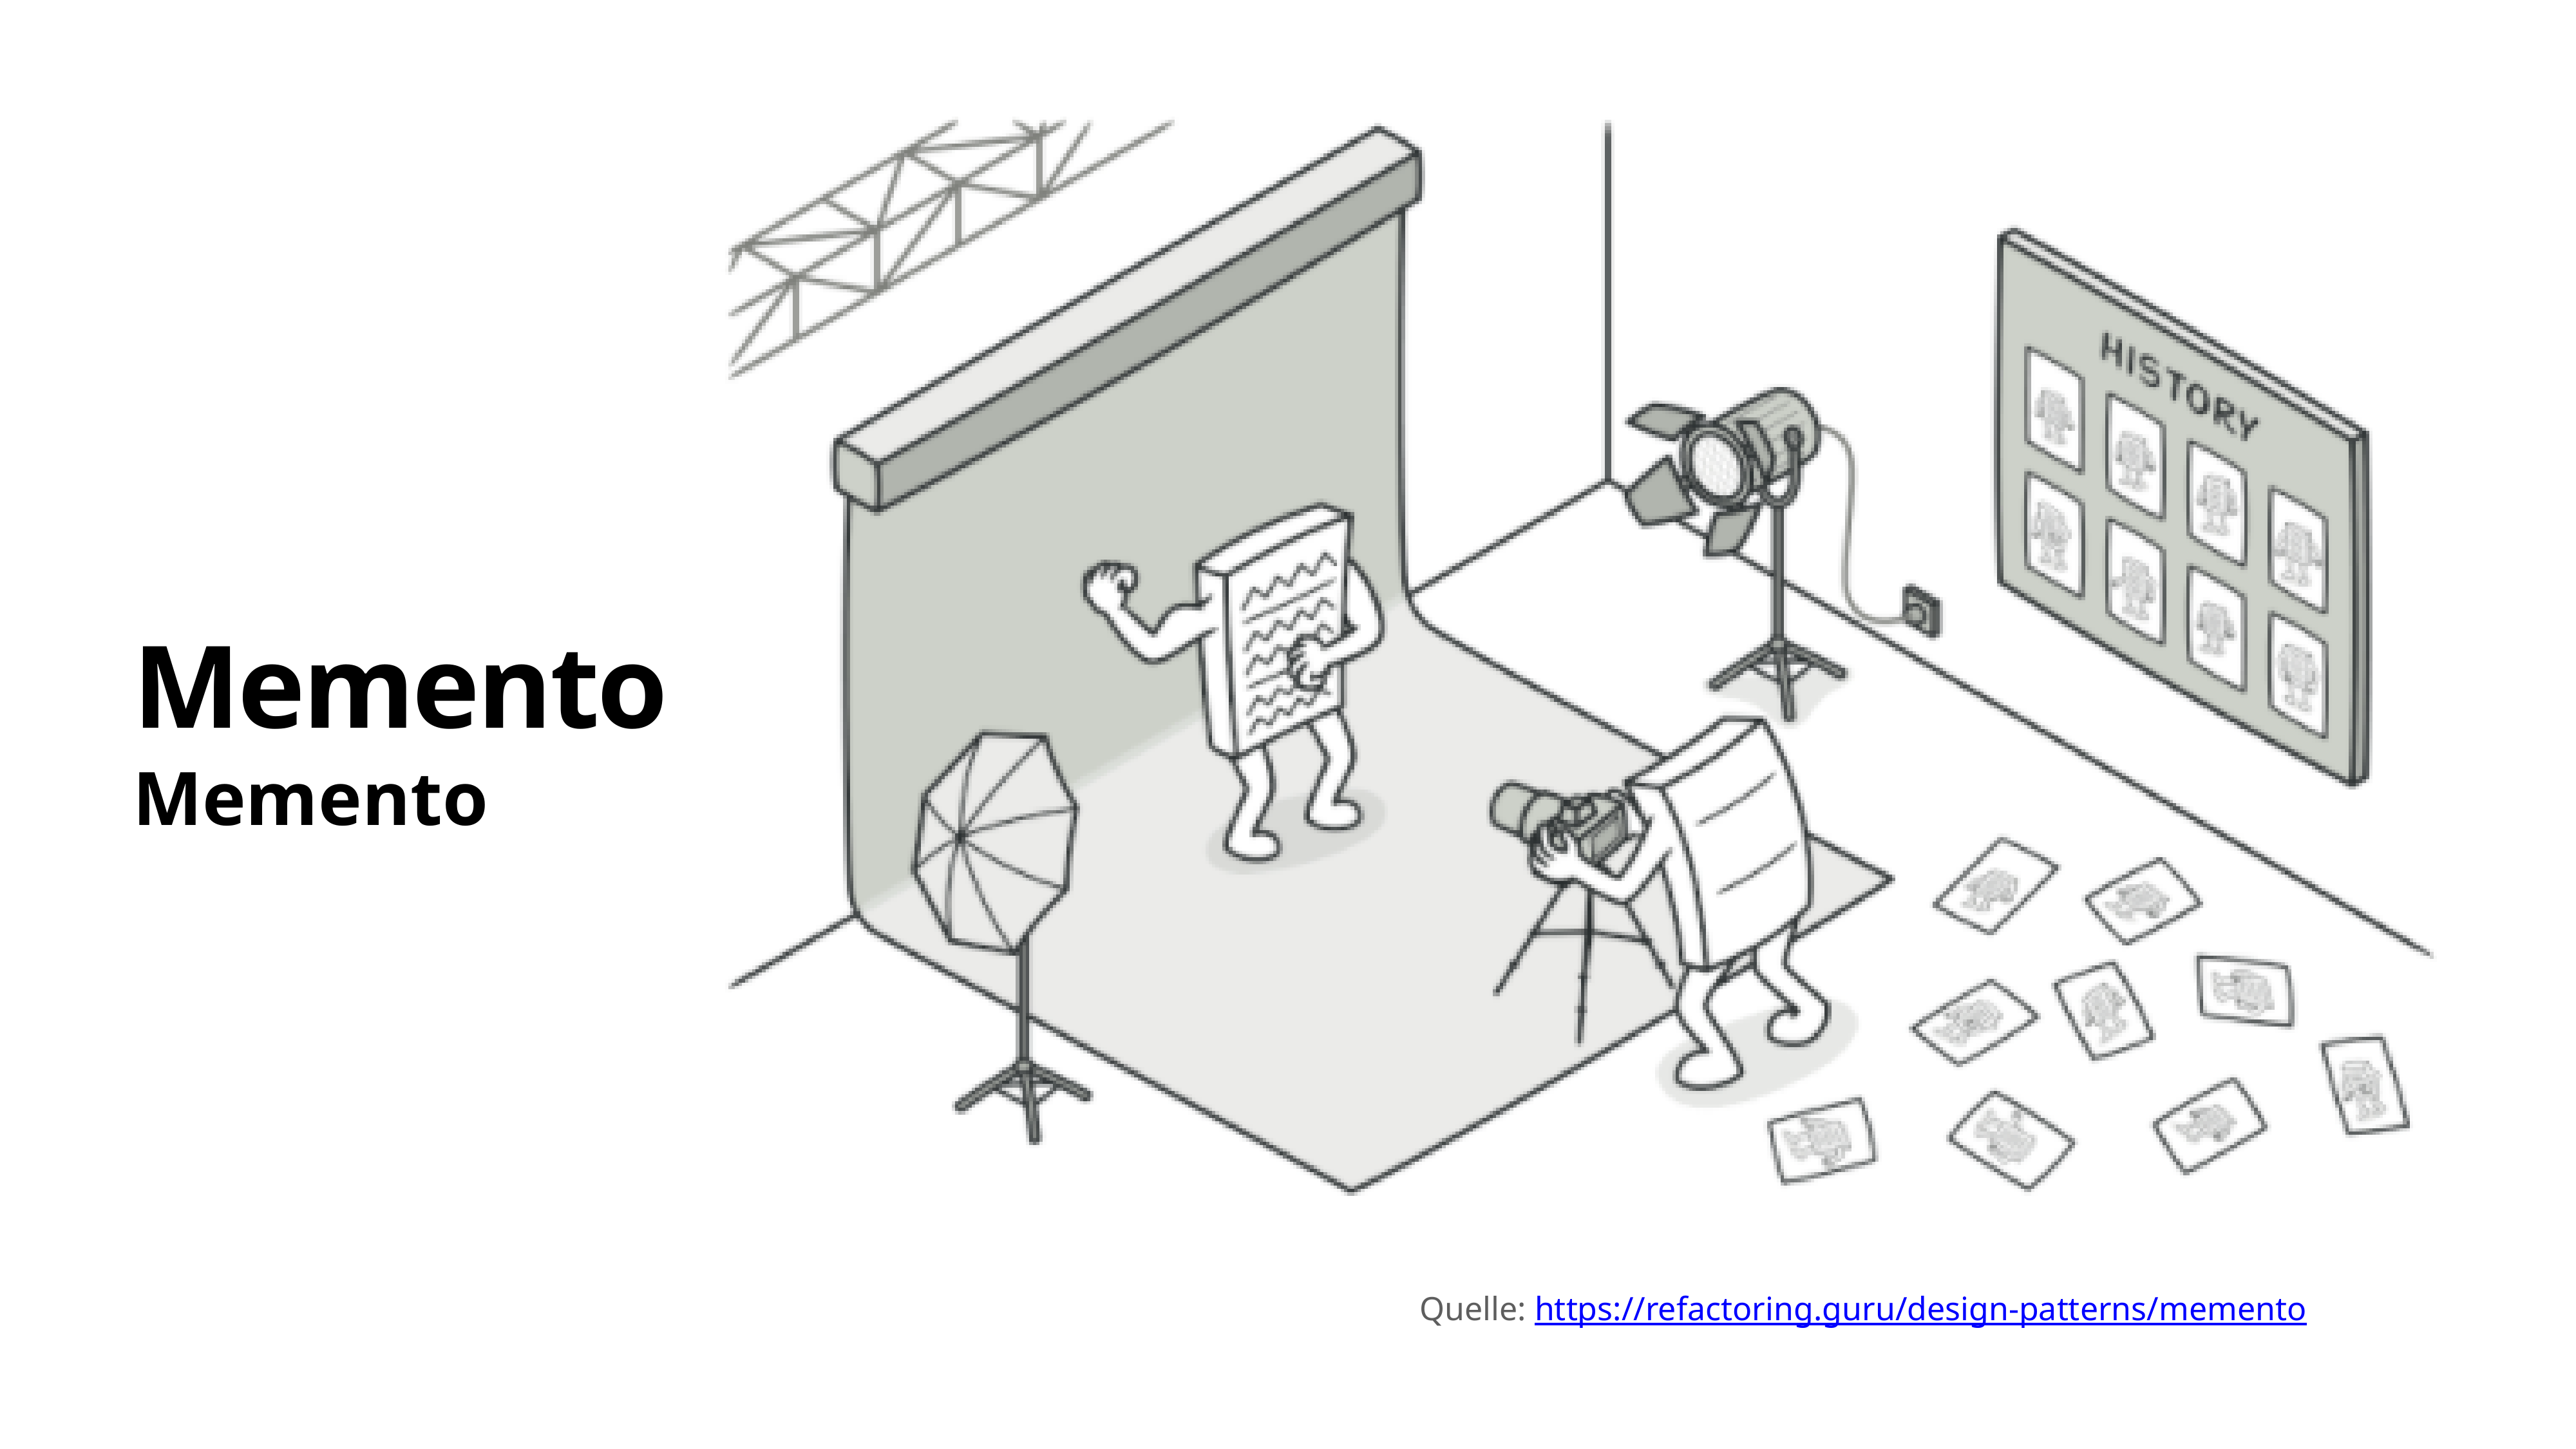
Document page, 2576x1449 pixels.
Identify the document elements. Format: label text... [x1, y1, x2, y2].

title Memento [127, 133, 697, 745]
text_box Quelle: https://refactoring.guru/design-patterns/memento [1414, 1282, 2313, 1338]
list Memento [127, 745, 1161, 1316]
picture [697, 90, 2458, 1234]
